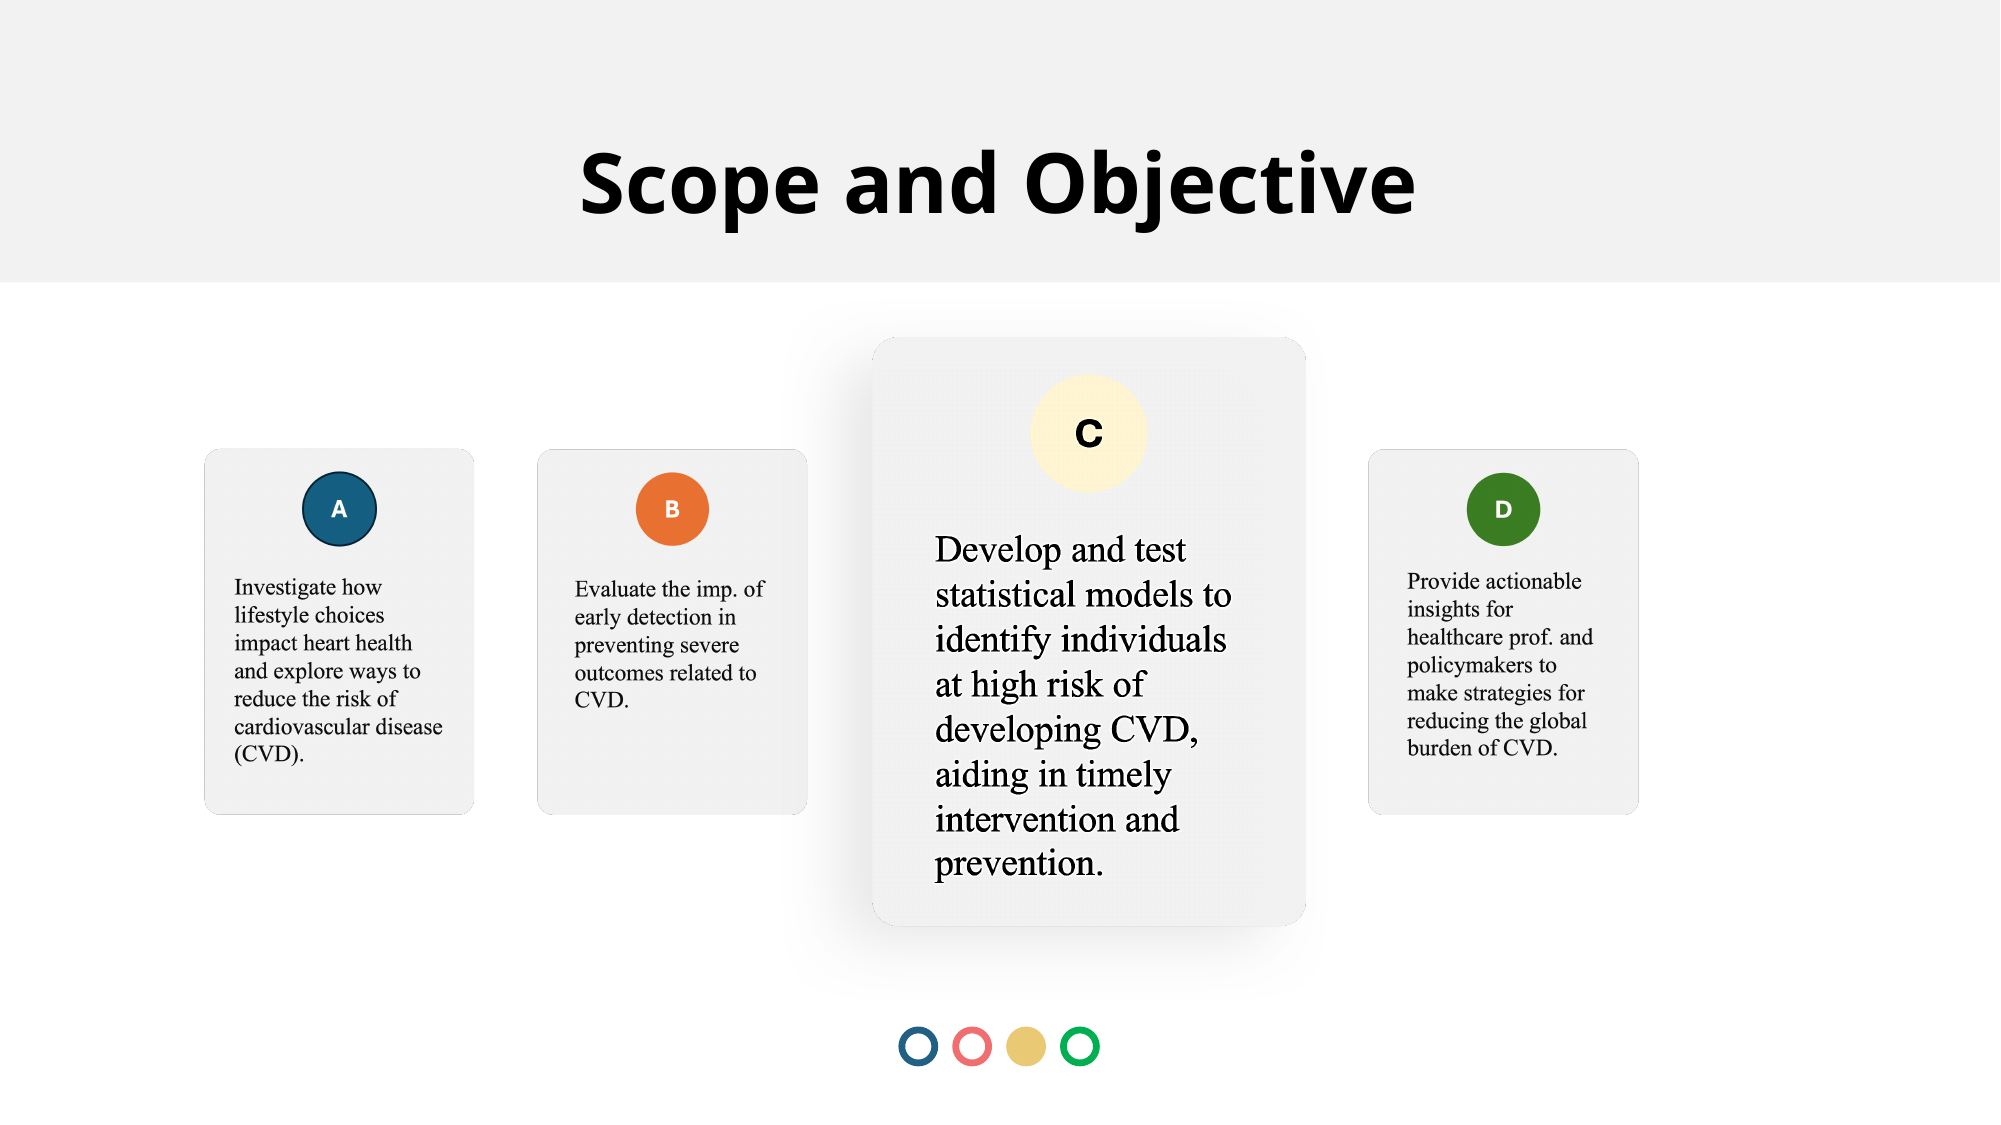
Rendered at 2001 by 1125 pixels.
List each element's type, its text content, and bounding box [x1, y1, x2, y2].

picture [1367, 447, 1639, 816]
text_box [0, 0, 2000, 284]
picture [536, 447, 809, 816]
picture [869, 336, 1306, 927]
picture [203, 447, 476, 816]
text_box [899, 1027, 1099, 1066]
text_box Scope and Objective [565, 123, 1435, 238]
